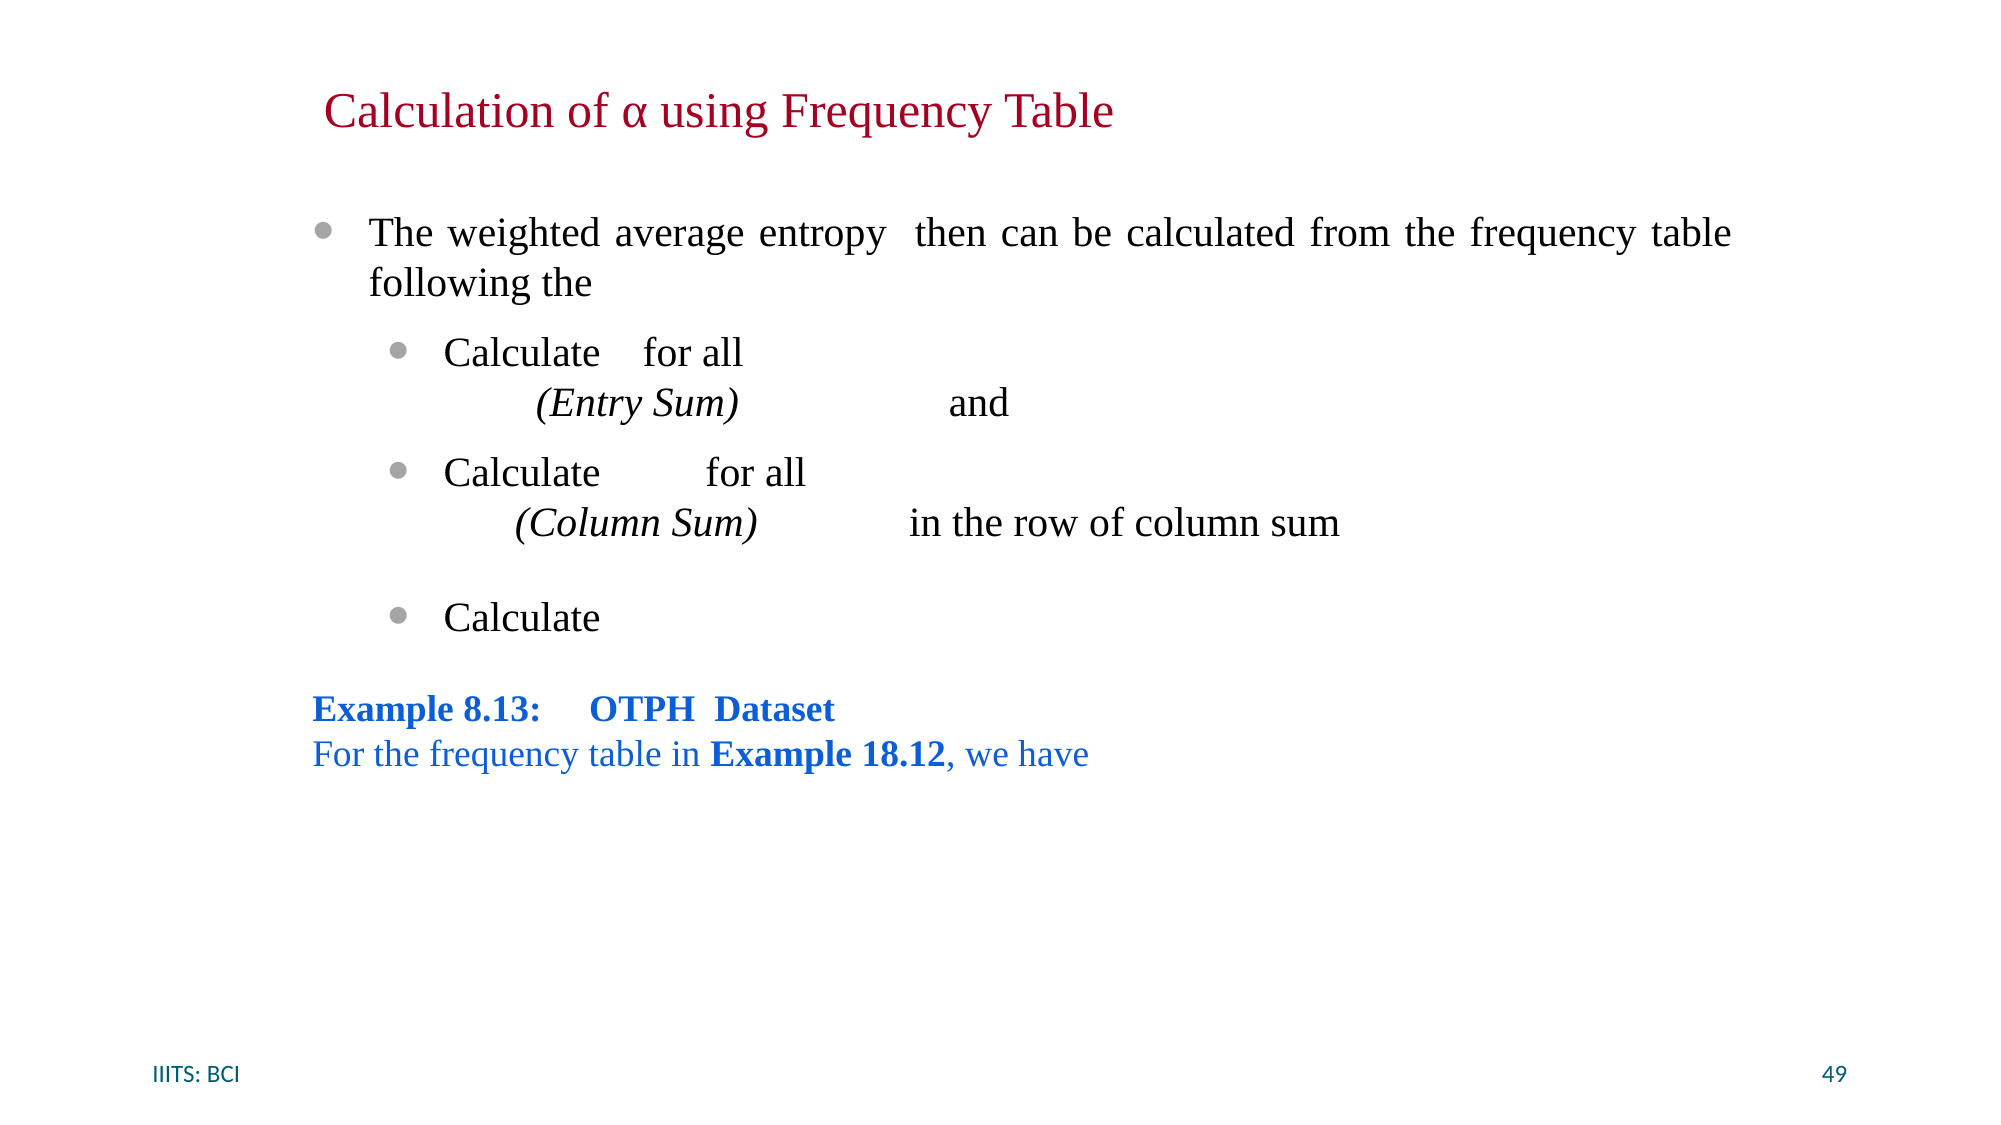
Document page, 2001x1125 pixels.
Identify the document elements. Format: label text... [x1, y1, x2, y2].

slide_number 49 [1412, 1042, 1863, 1103]
title Calculation of α using Frequency Table [308, 65, 1692, 159]
slide_number IIITS: BCI [137, 1042, 588, 1103]
